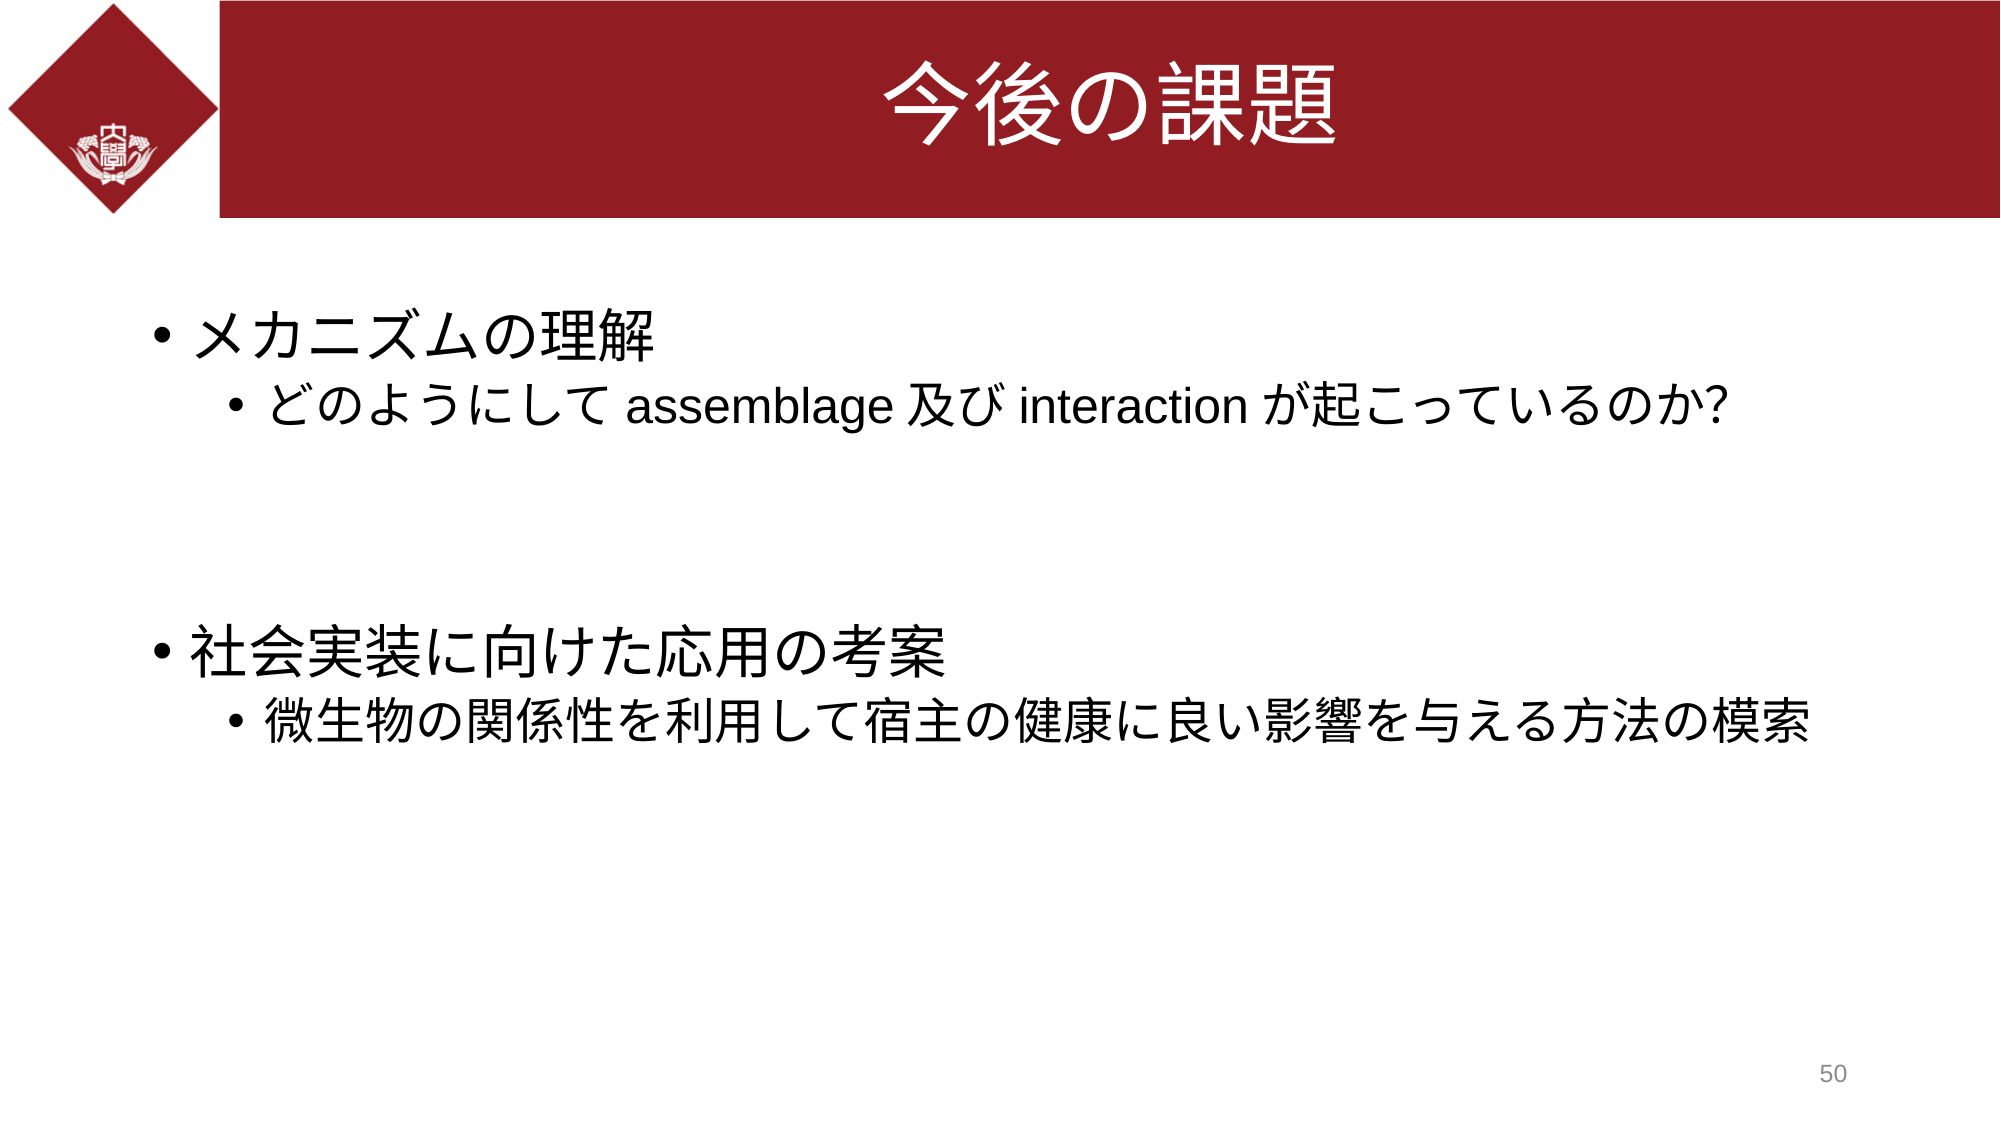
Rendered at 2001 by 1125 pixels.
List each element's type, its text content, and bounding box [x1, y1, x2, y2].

list メカニズムの理解 どのようにしてassemblage及びinteractionが起こっているのか？ 社会実装に向けた応用の考案 微生物の関係性を利用して宿主の健康に良い影響を与える方法の模索 [137, 299, 1863, 1014]
slide_number 50 [1412, 1042, 1863, 1103]
title 今後の課題 [219, 0, 2000, 218]
picture [0, 0, 224, 221]
